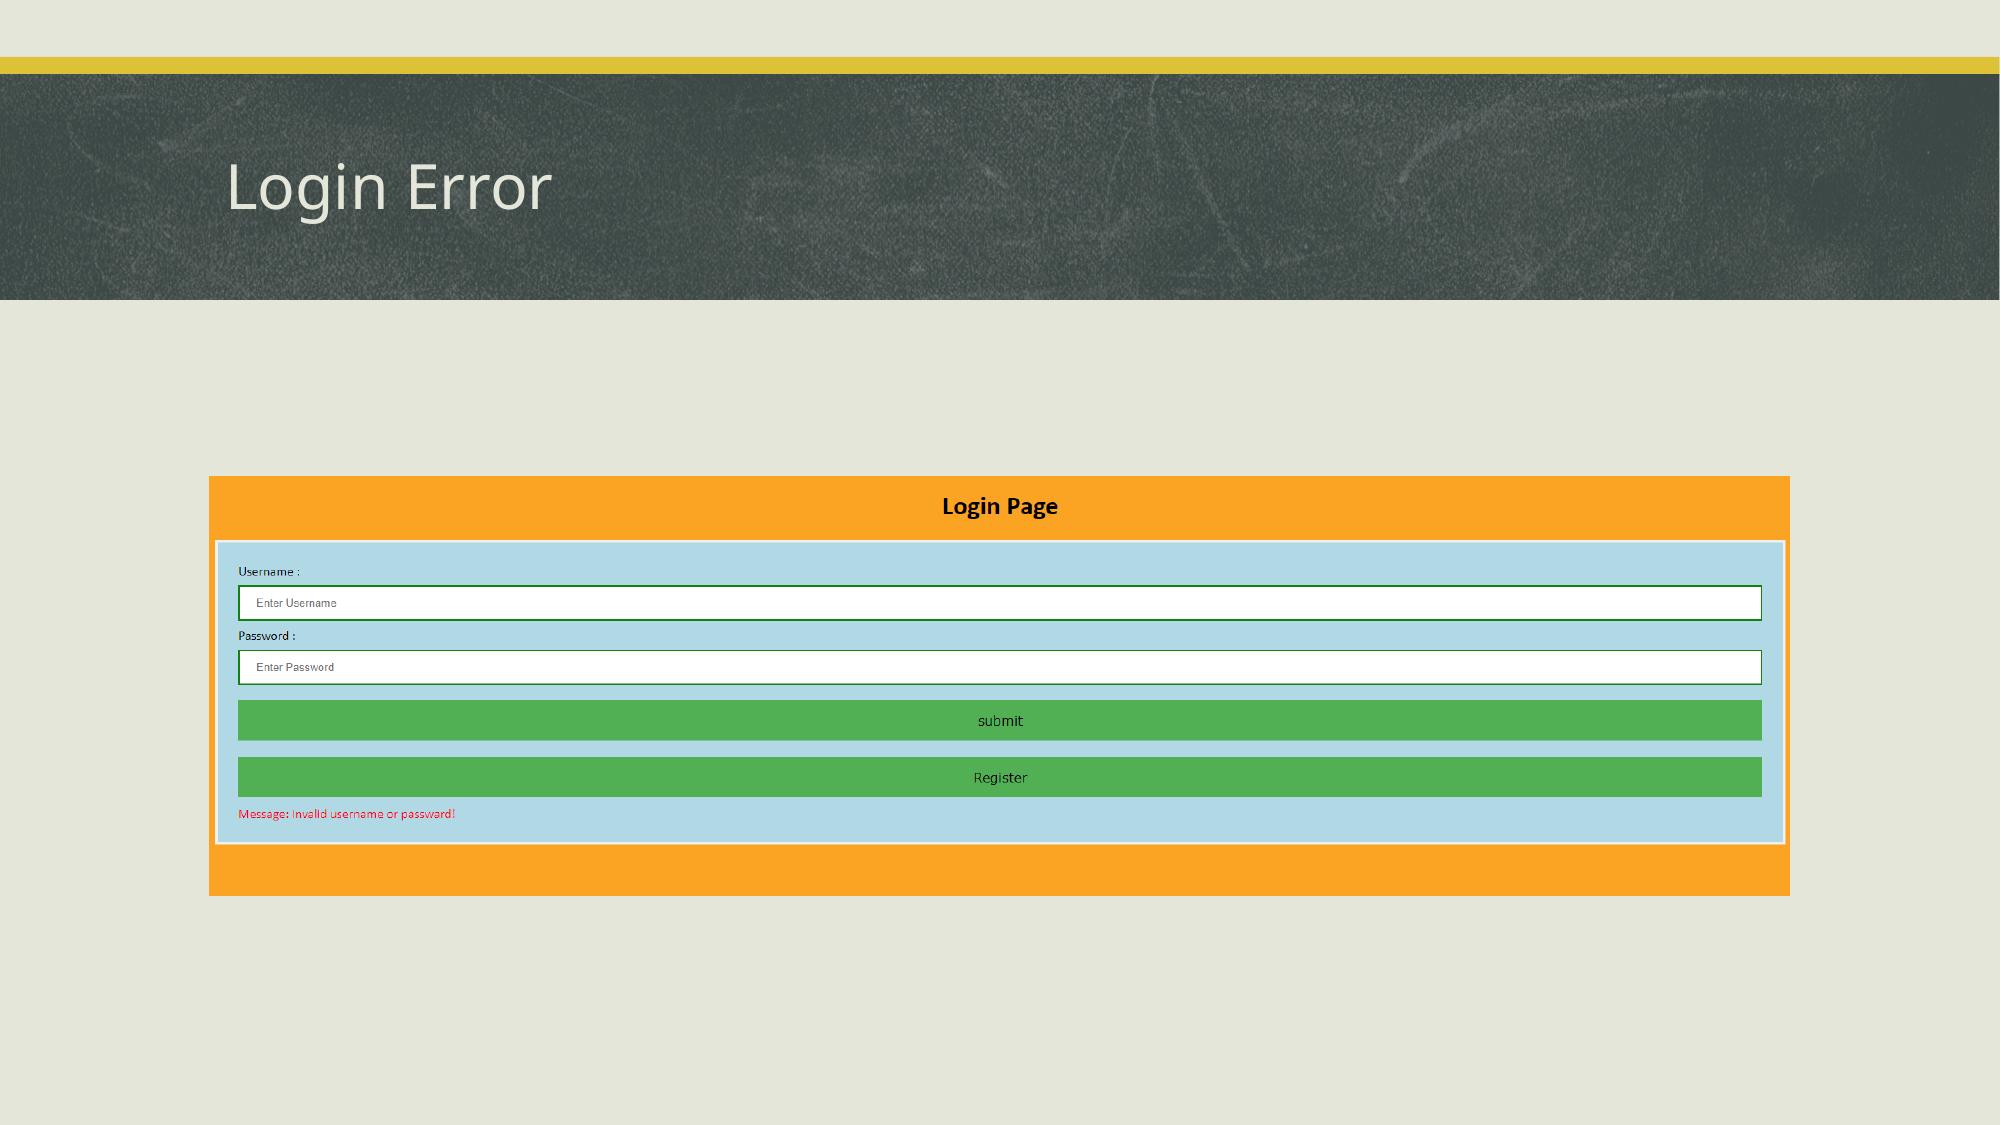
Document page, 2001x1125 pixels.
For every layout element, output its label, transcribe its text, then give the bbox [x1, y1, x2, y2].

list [209, 476, 1790, 896]
title Login Error [210, 76, 1790, 300]
picture [0, 74, 2000, 300]
